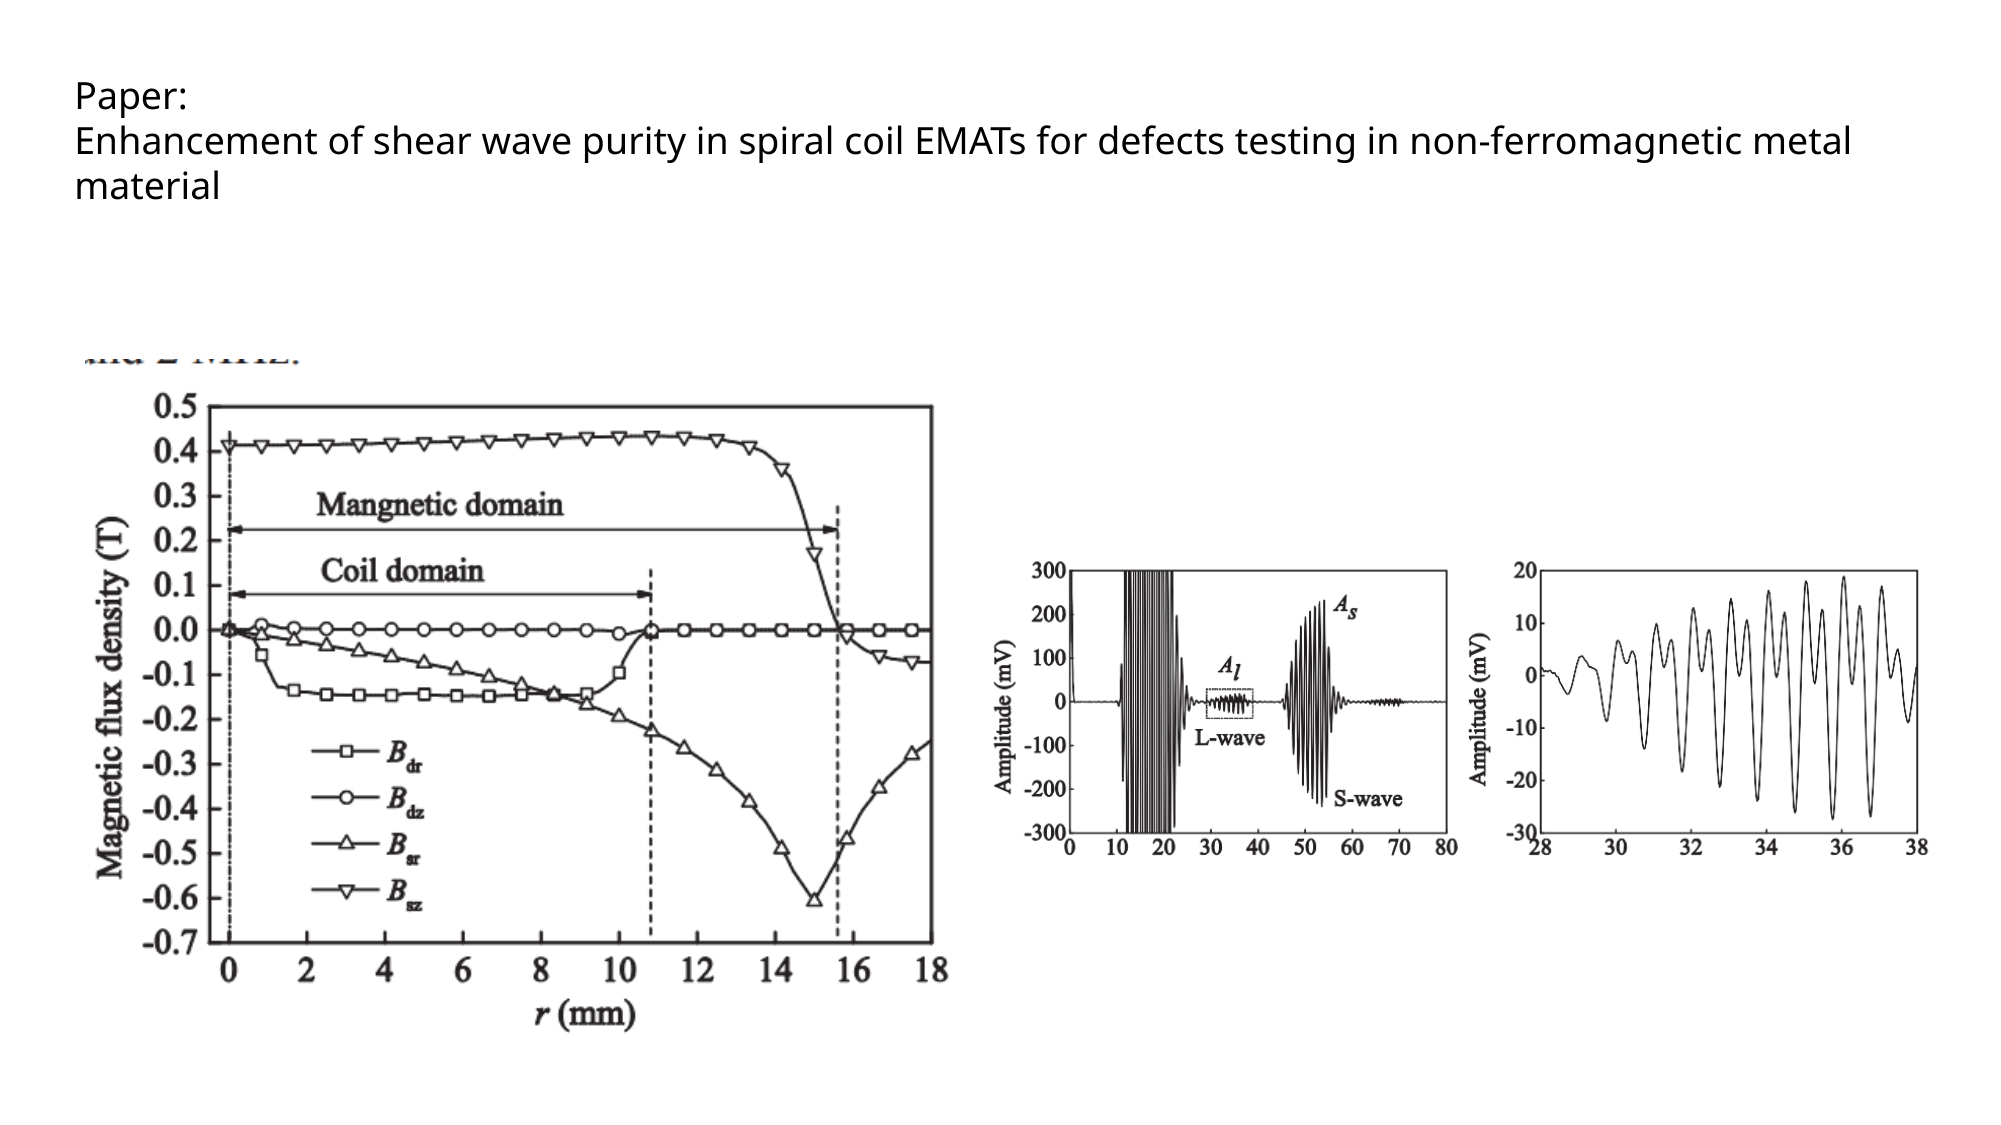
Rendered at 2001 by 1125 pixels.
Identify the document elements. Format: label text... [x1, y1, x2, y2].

picture [85, 359, 1985, 1035]
text_box Paper: Enhancement of shear wave purity in spiral coil EMATs for defects testing in non-ferromagnetic metal material [59, 64, 1918, 215]
